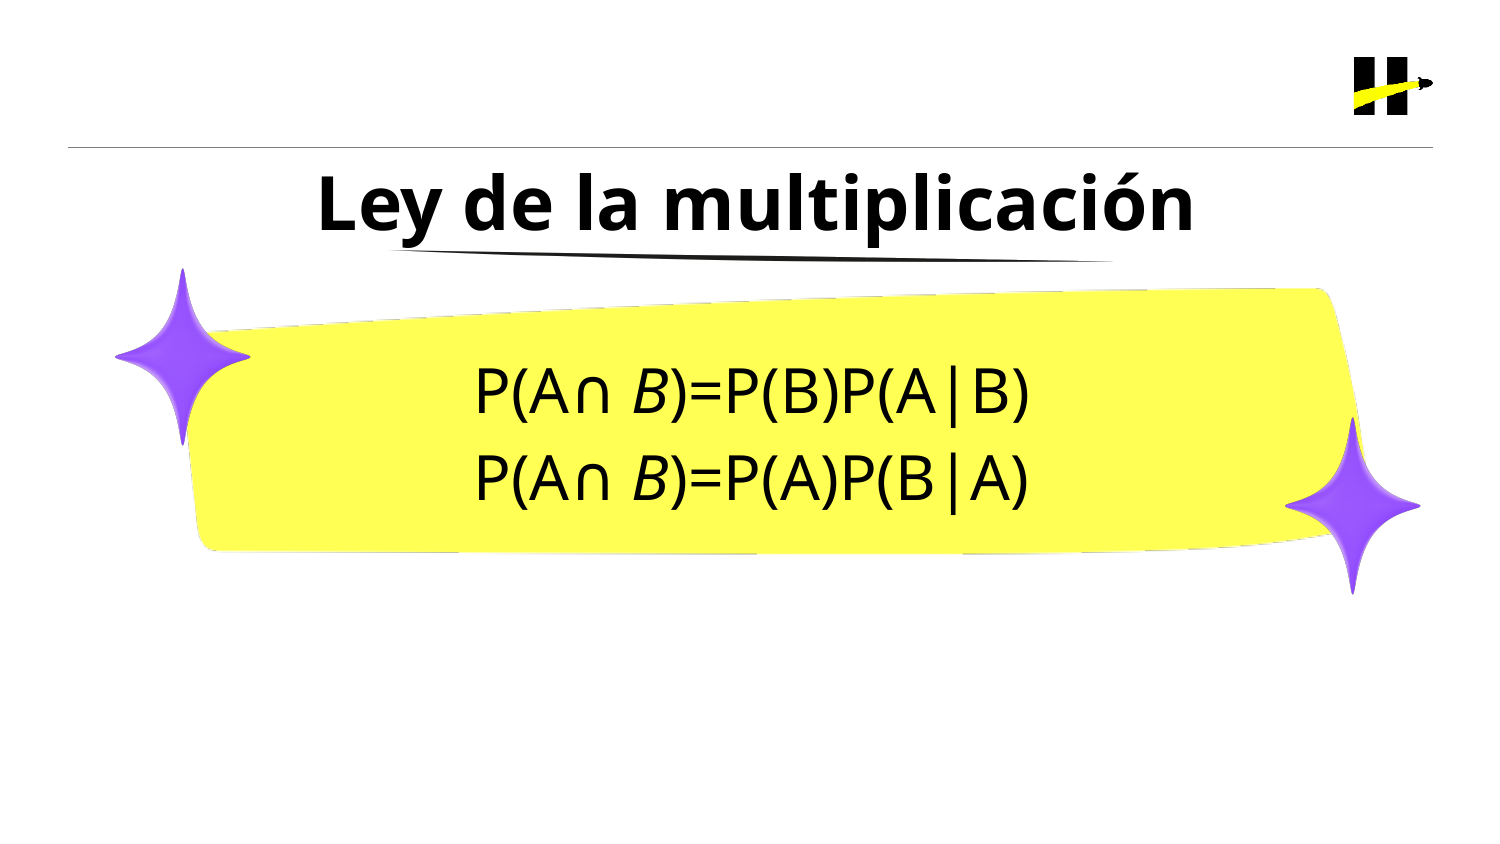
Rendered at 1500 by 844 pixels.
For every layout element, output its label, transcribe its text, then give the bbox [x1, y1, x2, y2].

picture [0, 0, 1500, 844]
text_box Ley de la multiplicación [293, 143, 1221, 259]
